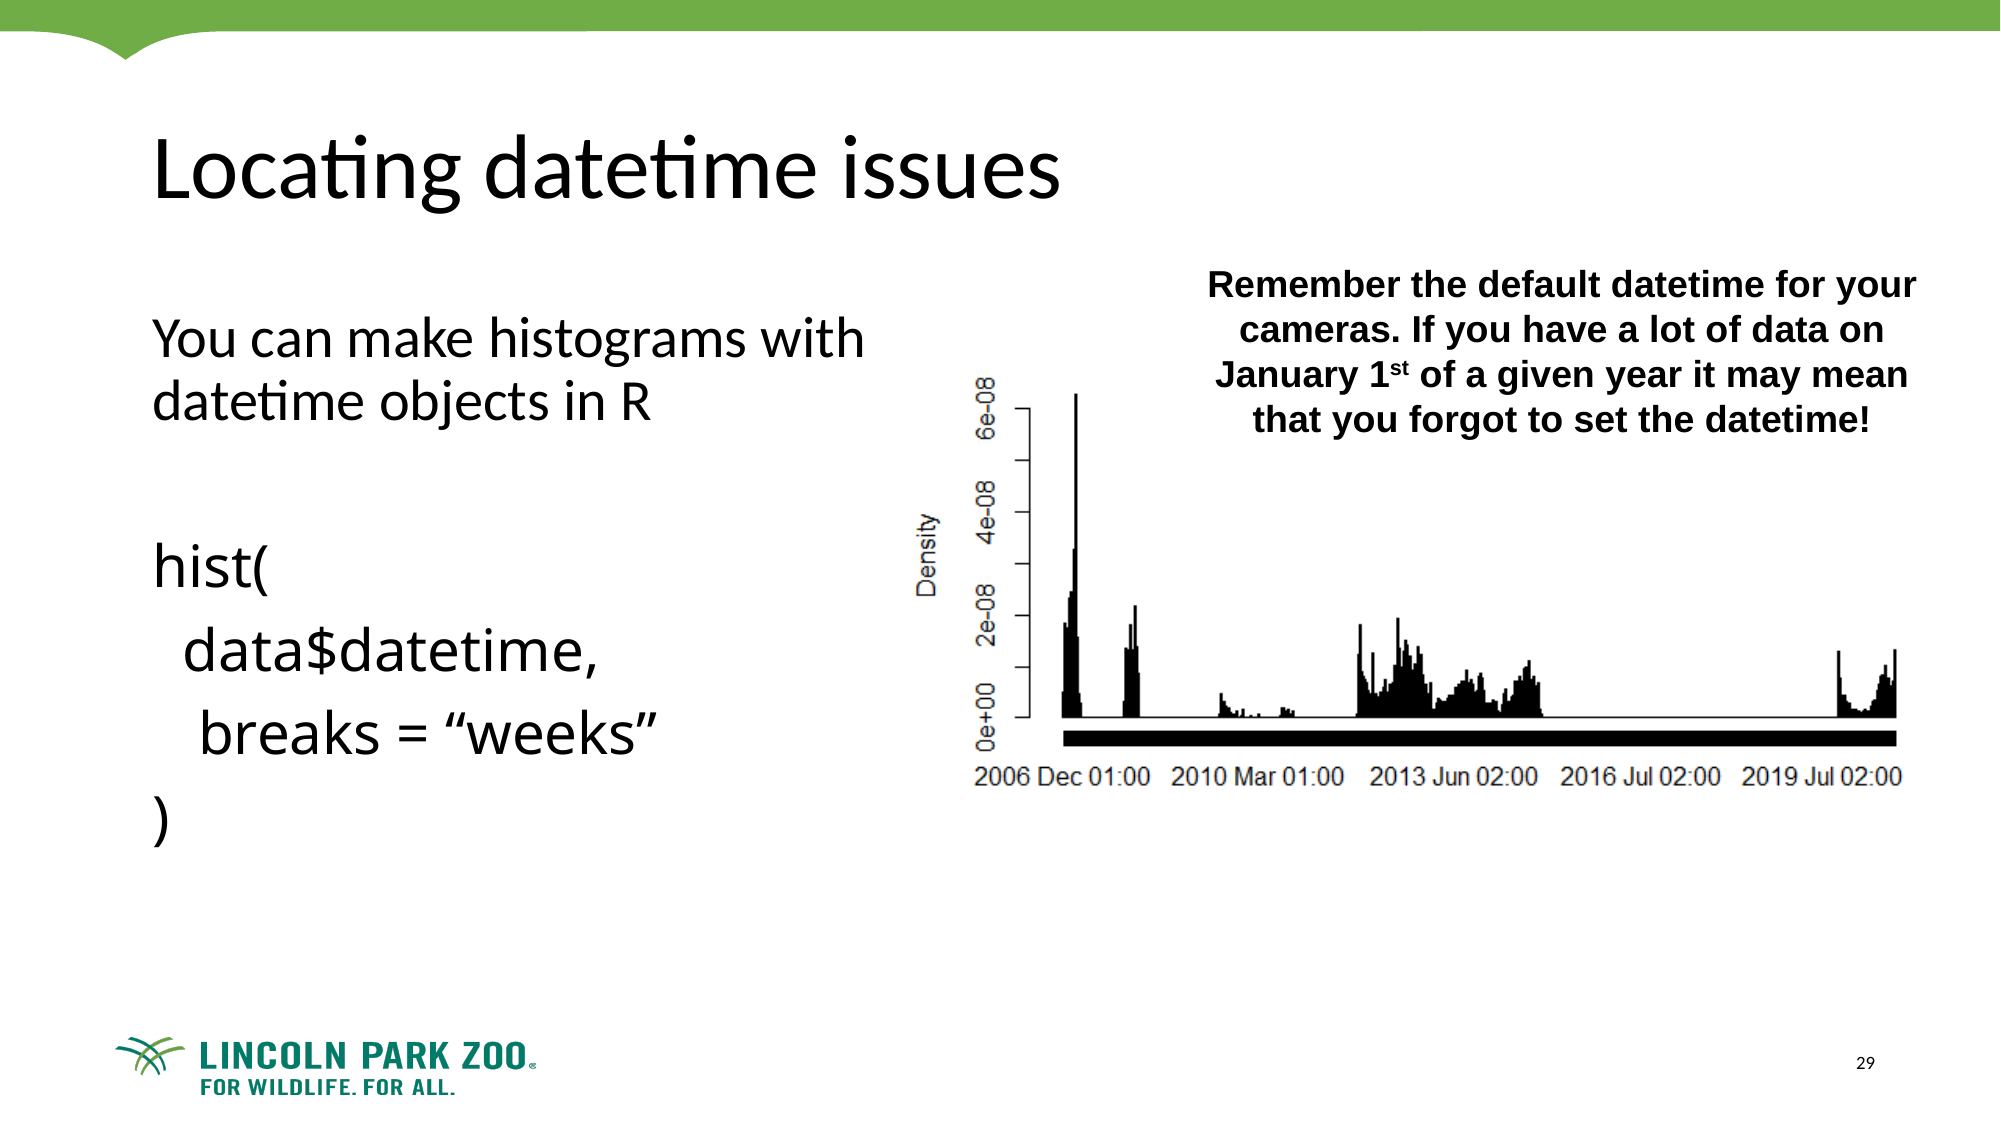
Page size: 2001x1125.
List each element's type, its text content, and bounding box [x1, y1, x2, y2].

text_box Remember the default datetime for your cameras. If you have a lot of data on January 1st of a given year it may mean that you forgot to set the datetime! [1188, 252, 1937, 349]
picture [911, 350, 1953, 825]
list You can make histograms with datetime objects in R hist( data$datetime, breaks = “weeks” ) [137, 299, 983, 1014]
title Locating datetime issues [137, 59, 1863, 278]
picture [114, 1037, 536, 1095]
